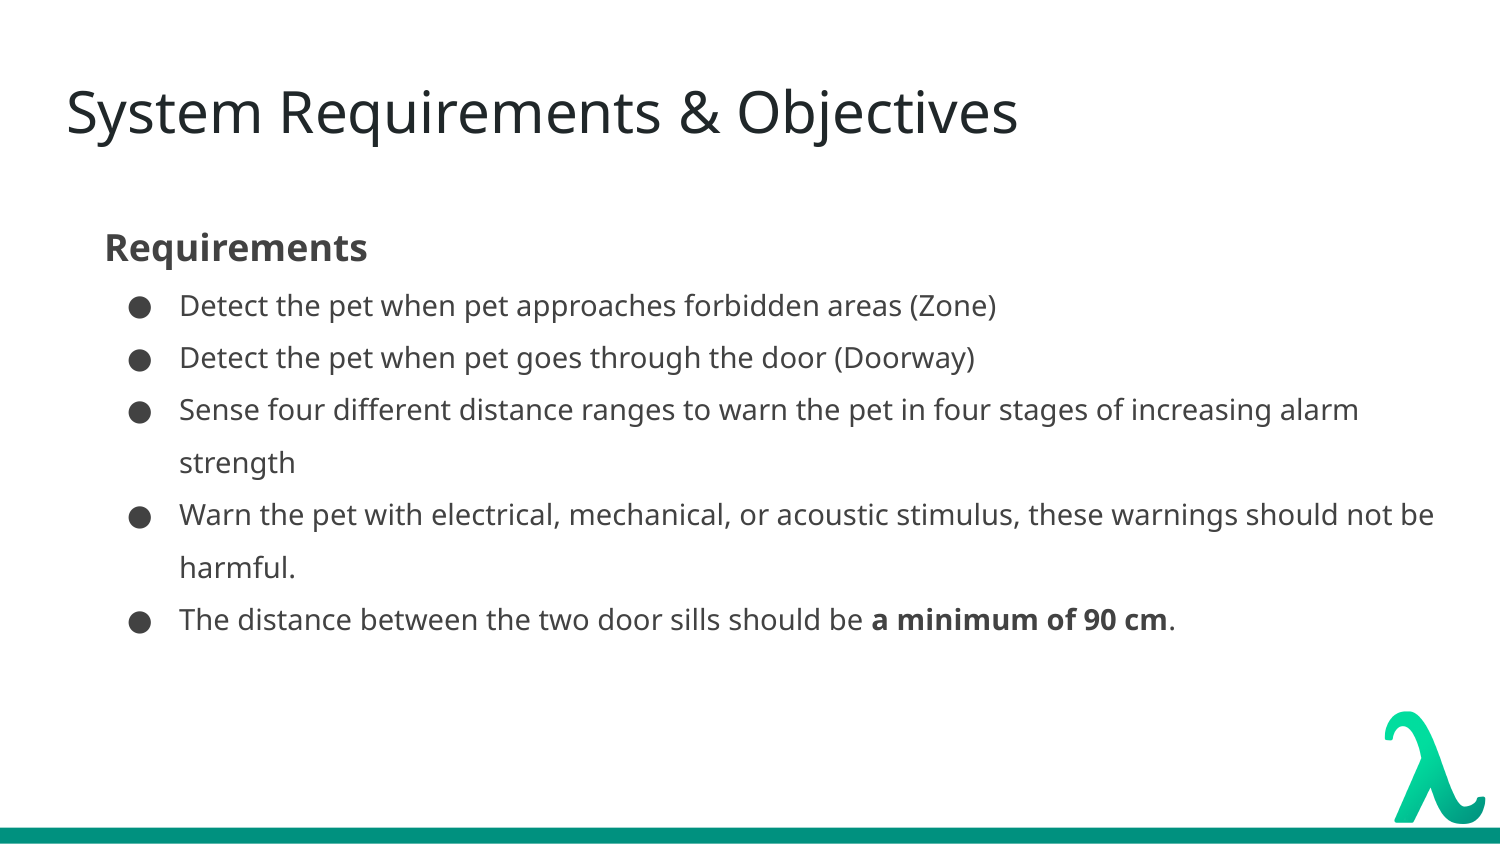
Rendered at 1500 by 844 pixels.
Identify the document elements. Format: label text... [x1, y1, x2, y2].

picture [1379, 711, 1491, 824]
title System Requirements & Objectives [51, 60, 1449, 155]
list Requirements Detect the pet when pet approaches forbidden areas (Zone) Detect the pet when pet goes through the door (Doorway) Sense four different distance ranges to warn the pet in four stages of increasing alarm strength Warn the pet with electrical, mechanical, or acoustic stimulus, these warnings should not be harmful. The distance between the two door sills should be a minimum of 90 cm. [89, 186, 1487, 535]
